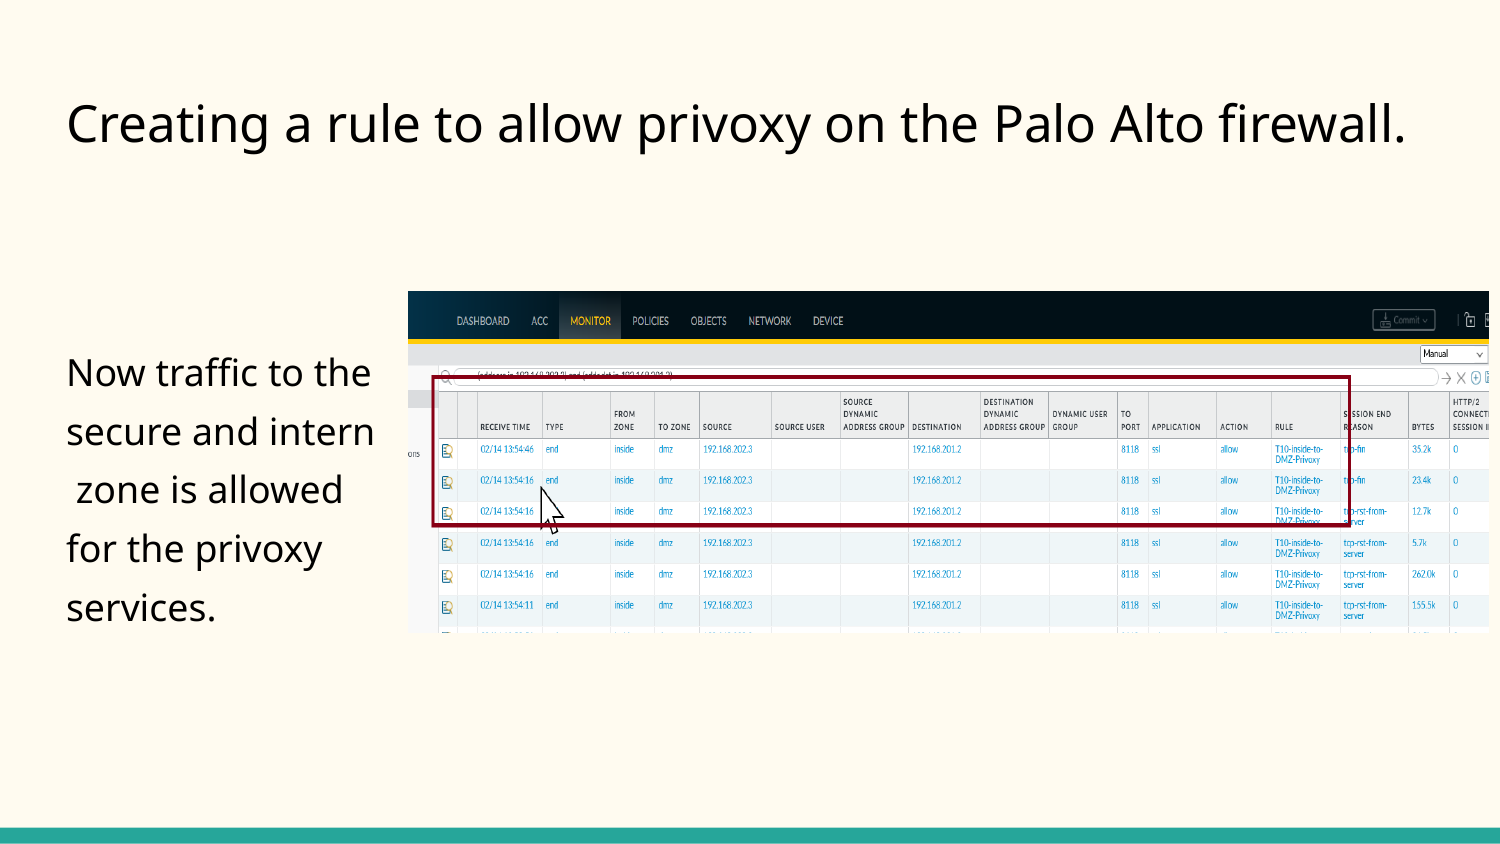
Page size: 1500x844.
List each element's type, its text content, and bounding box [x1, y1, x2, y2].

title Creating a rule to allow privoxy on the Palo Alto firewall. [51, 72, 1449, 174]
list Now traffic to the secure and intern zone is allowed for the privoxy services. [51, 324, 396, 741]
picture [407, 291, 1490, 634]
